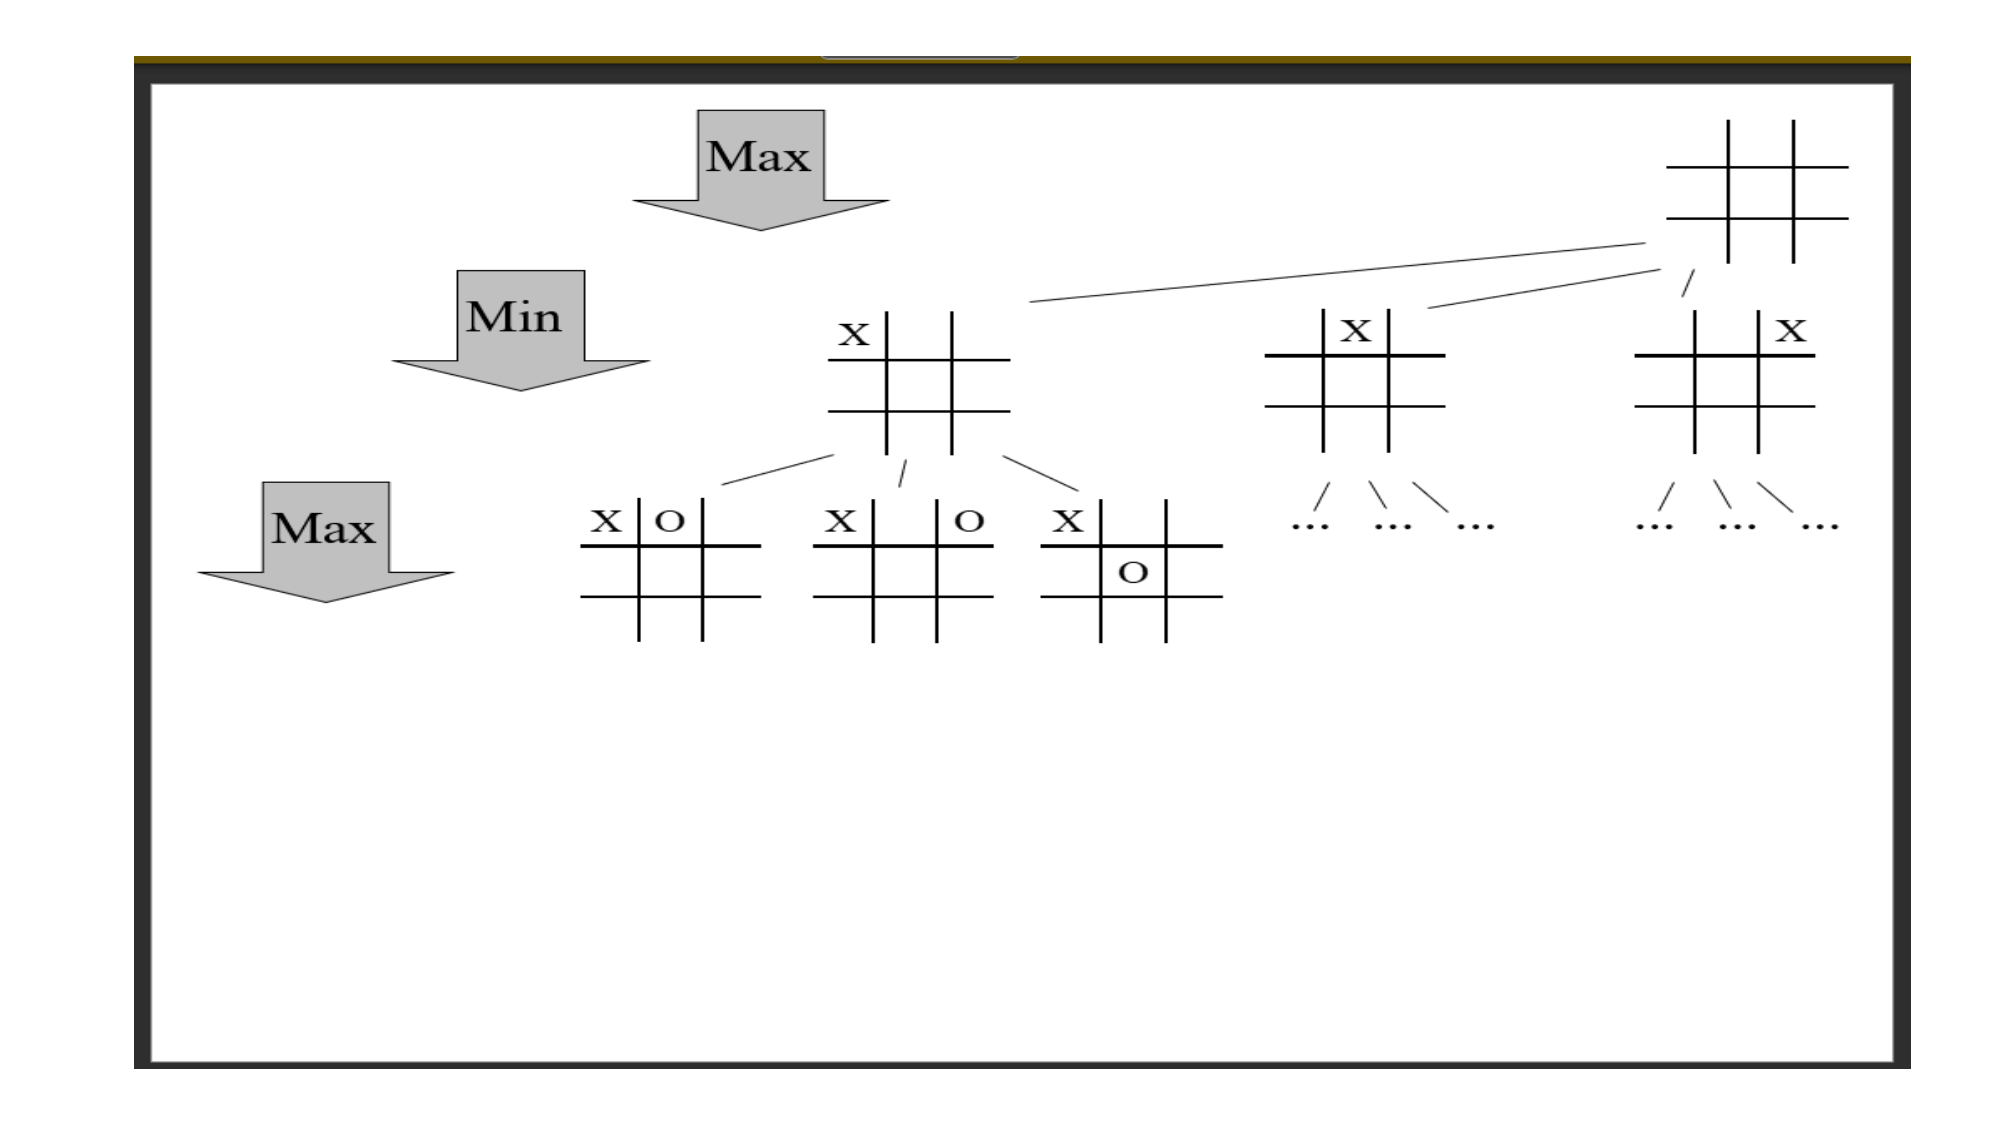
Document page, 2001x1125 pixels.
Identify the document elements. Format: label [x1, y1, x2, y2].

picture [134, 56, 1911, 1069]
